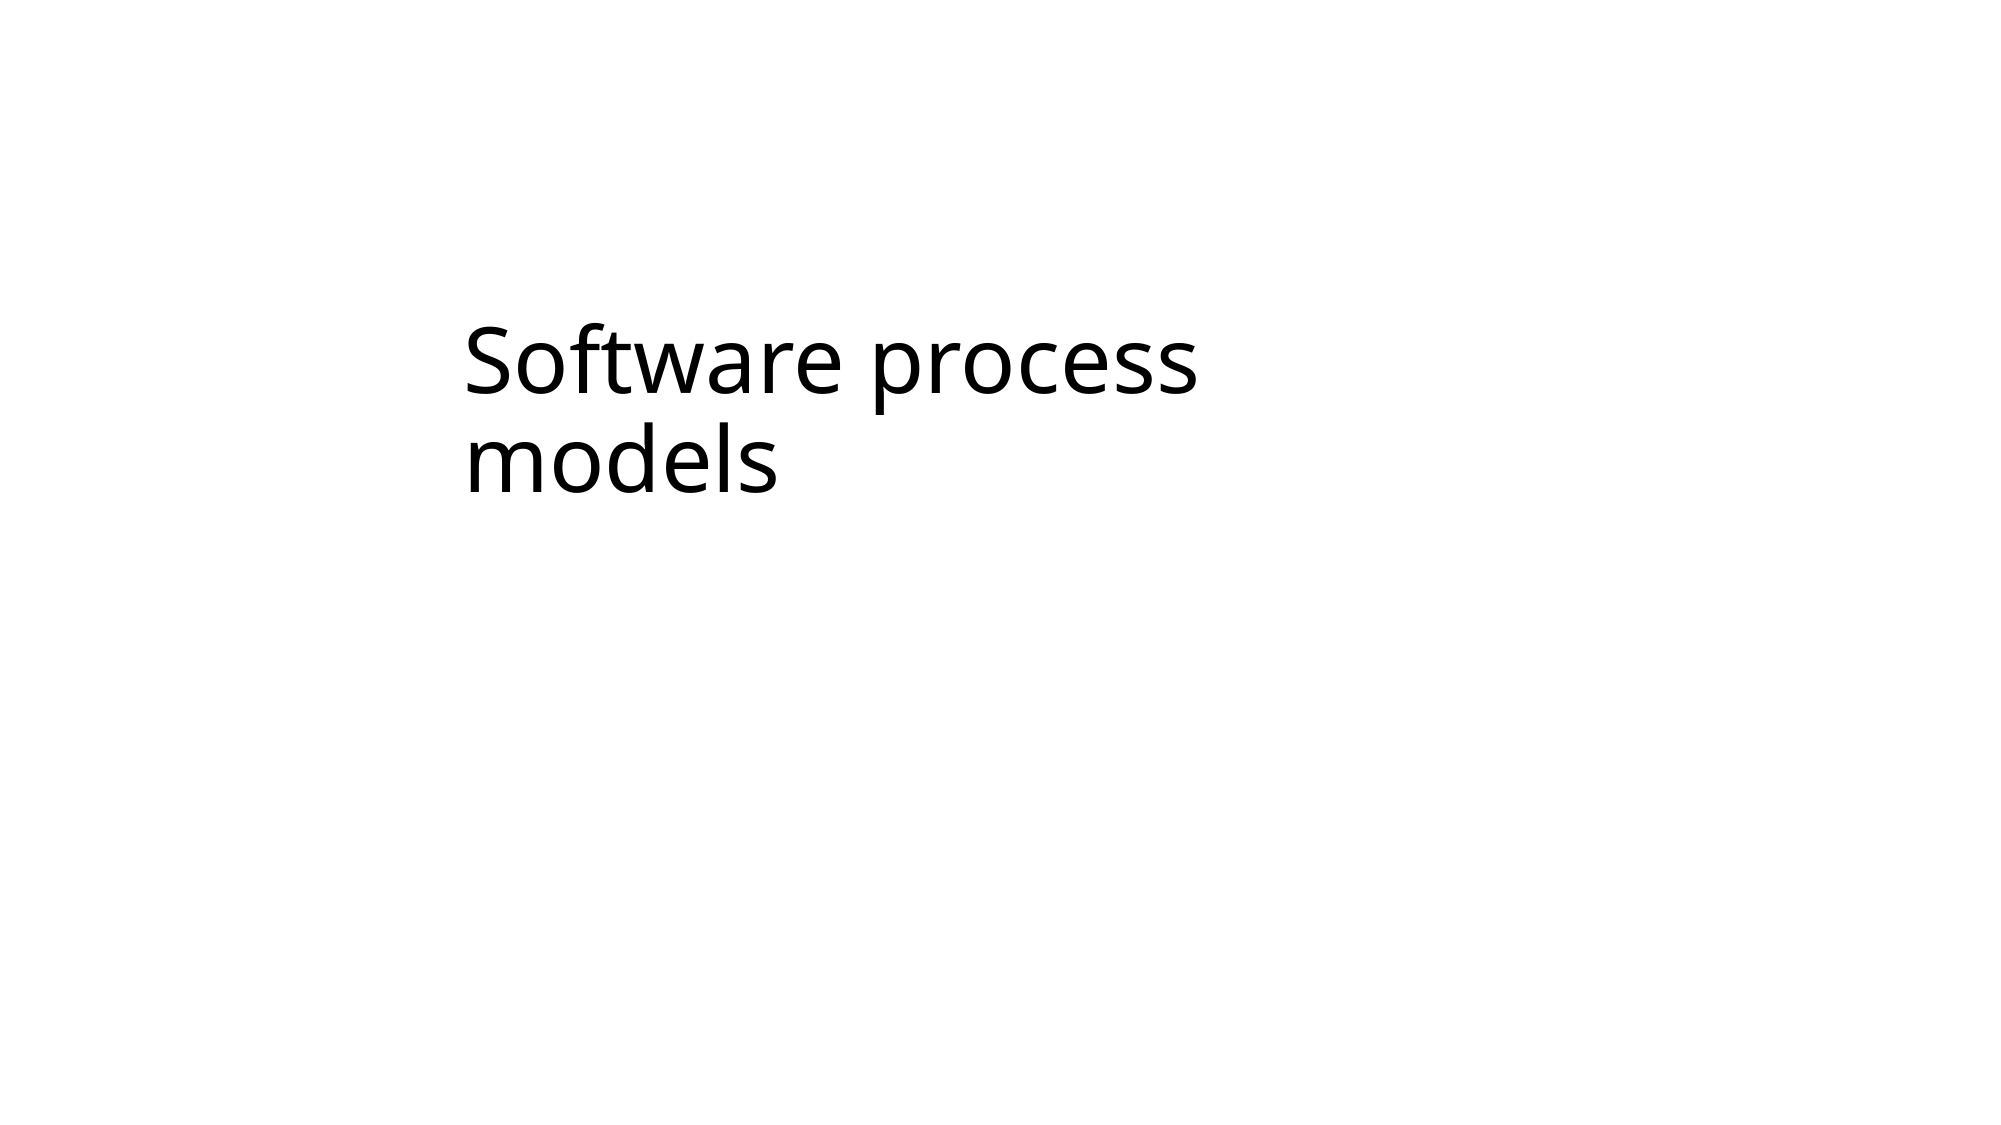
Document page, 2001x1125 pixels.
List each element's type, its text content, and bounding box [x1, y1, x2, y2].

title Software process models [448, 359, 1439, 578]
